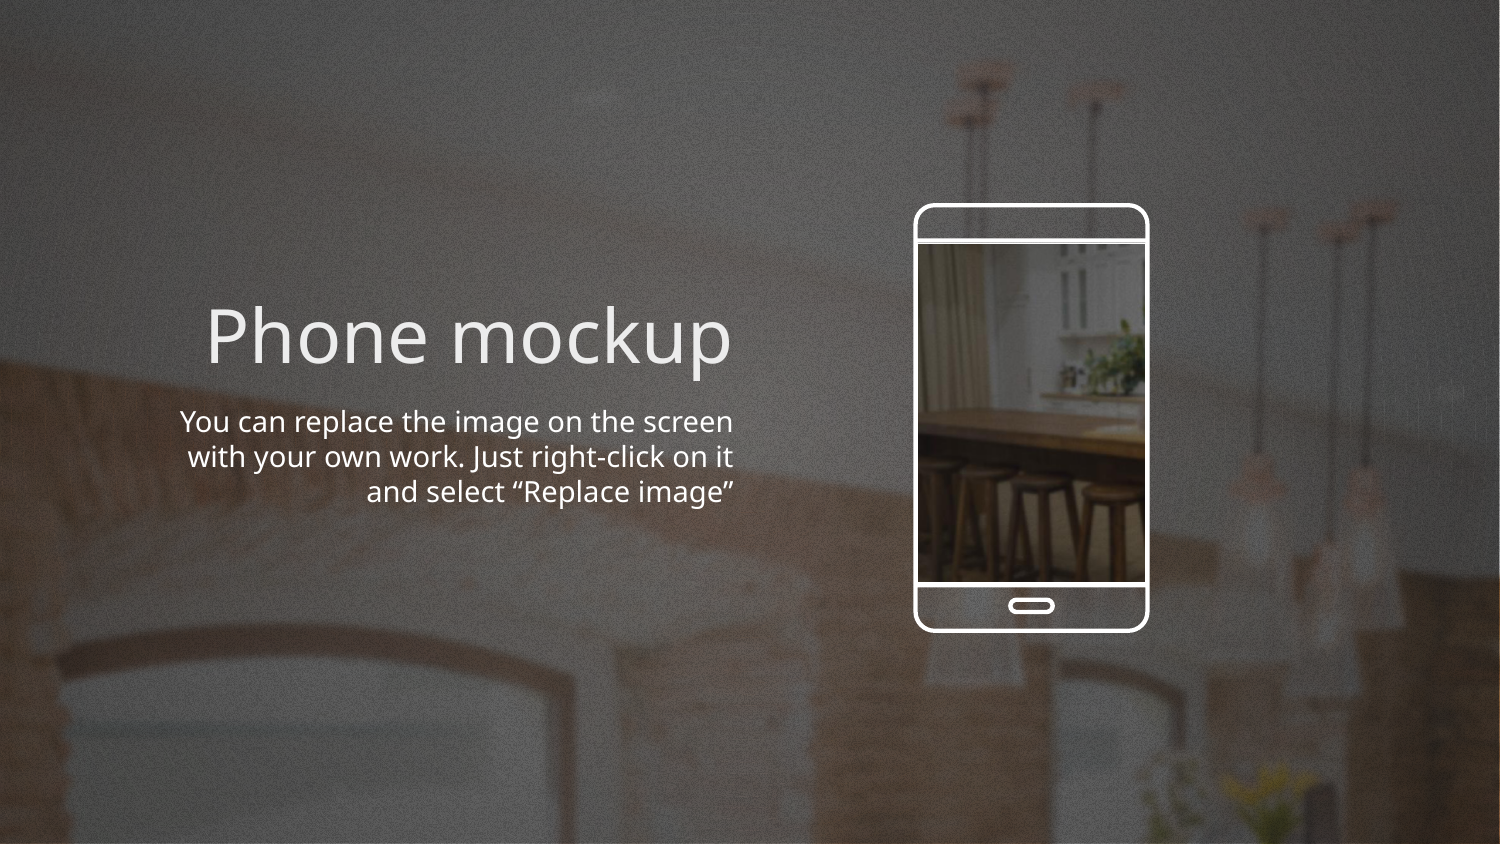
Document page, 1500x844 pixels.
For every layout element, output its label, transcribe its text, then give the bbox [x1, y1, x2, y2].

picture [0, 0, 1500, 844]
subtitle You can replace the image on the screen with your own work. Just right-click on it and select “Replace image” [142, 388, 749, 542]
title Phone mockup [150, 273, 749, 408]
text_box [913, 202, 1150, 247]
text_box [913, 585, 1150, 634]
